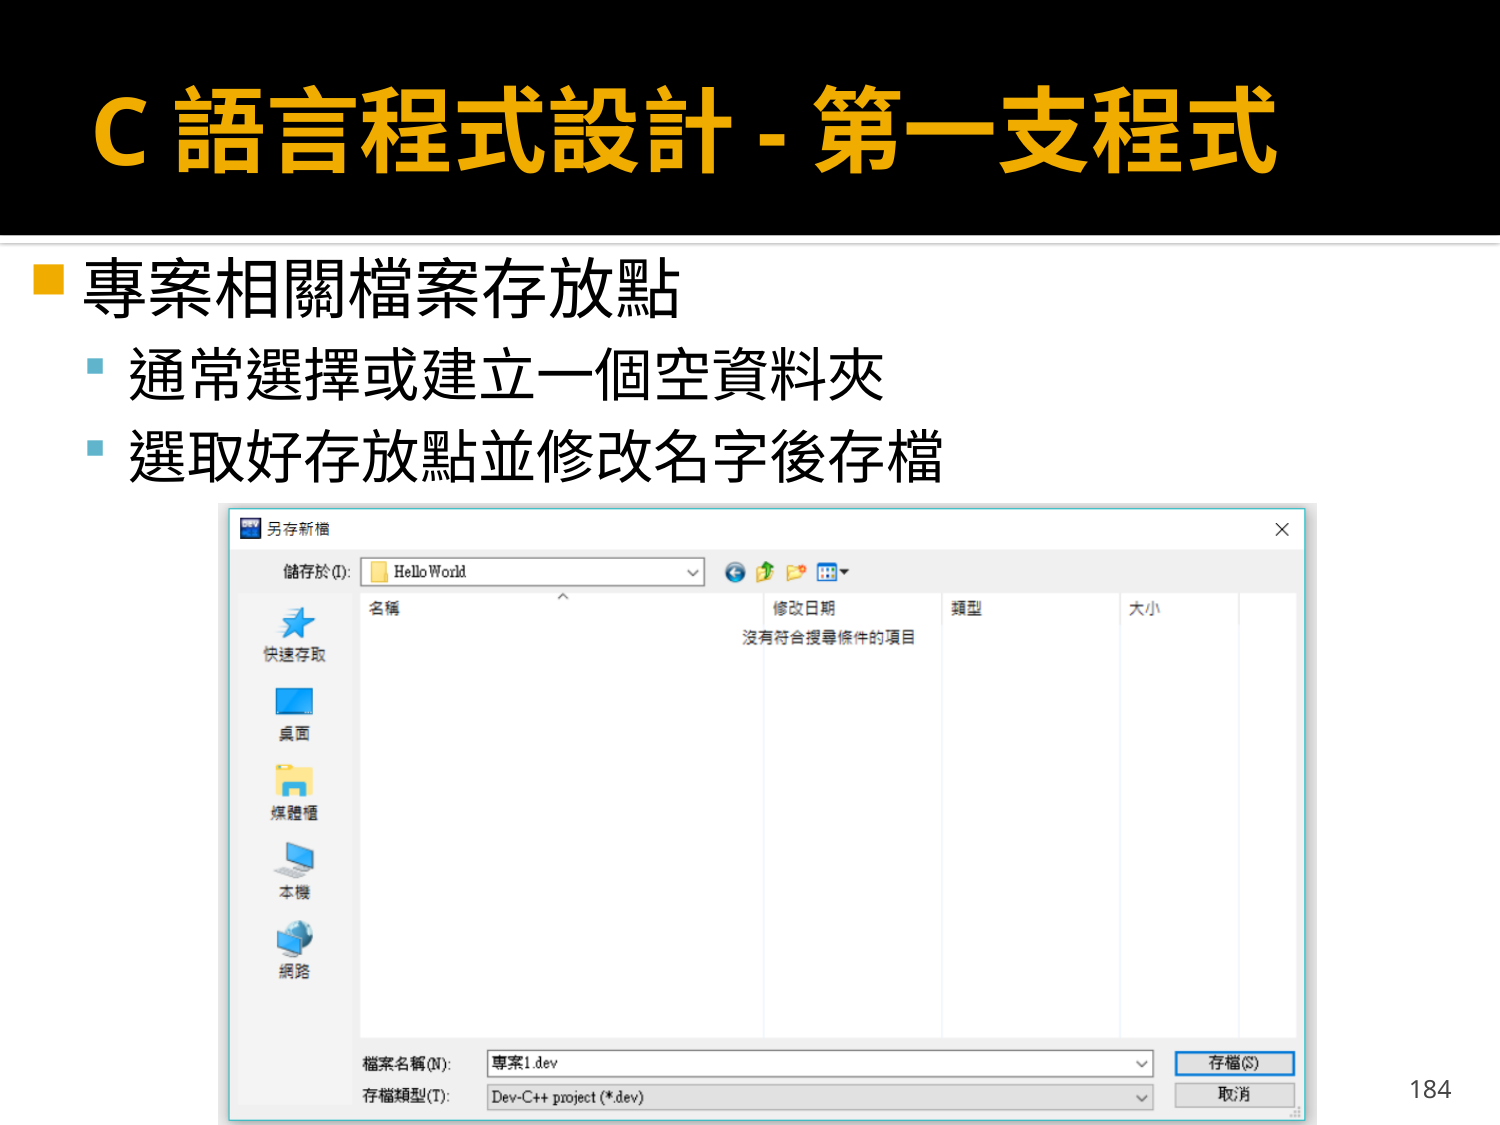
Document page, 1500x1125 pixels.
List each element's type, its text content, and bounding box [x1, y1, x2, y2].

slide_number 184 [1345, 1062, 1467, 1108]
title C語言程式設計-第一支程式 [75, 25, 1425, 231]
picture [218, 503, 1317, 1125]
list 專案相關檔案存放點 通常選擇或建立一個空資料夾 選取好存放點並修改名字後存檔 [0, 231, 1350, 991]
